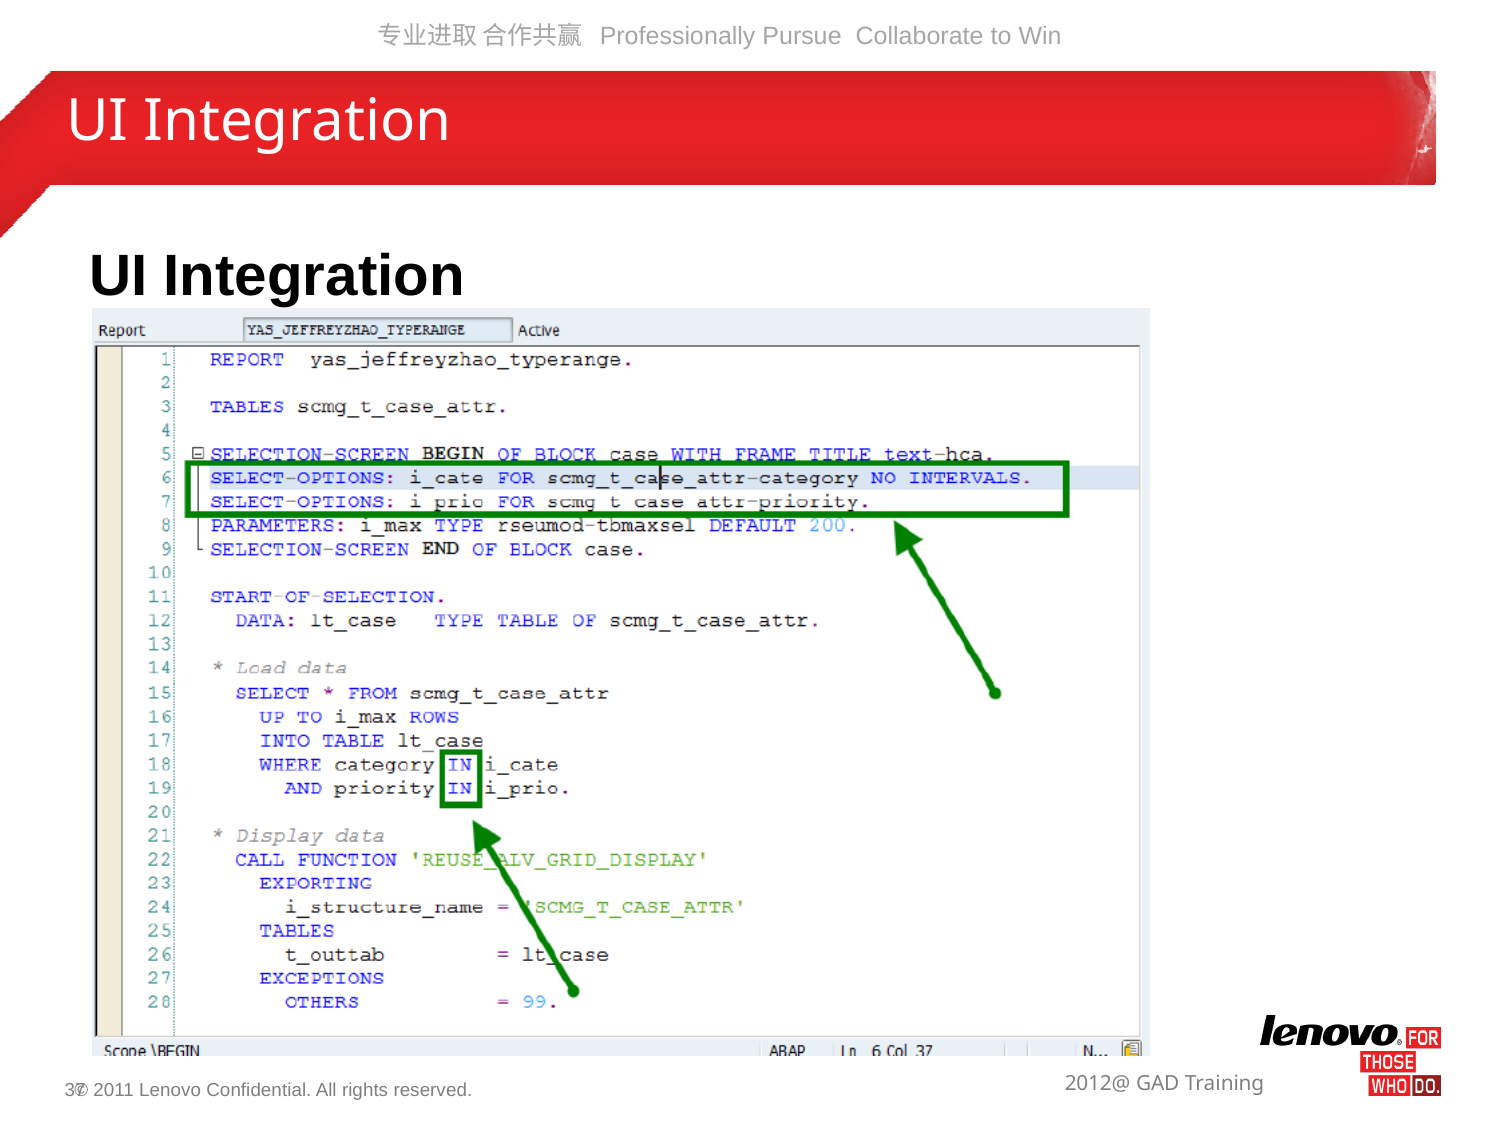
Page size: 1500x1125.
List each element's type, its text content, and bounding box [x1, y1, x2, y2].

picture [0, 0, 1500, 250]
picture [92, 307, 1151, 1056]
picture [1260, 1015, 1441, 1096]
title UI Integration [51, 75, 1500, 172]
text_box UI Integration [89, 237, 466, 308]
